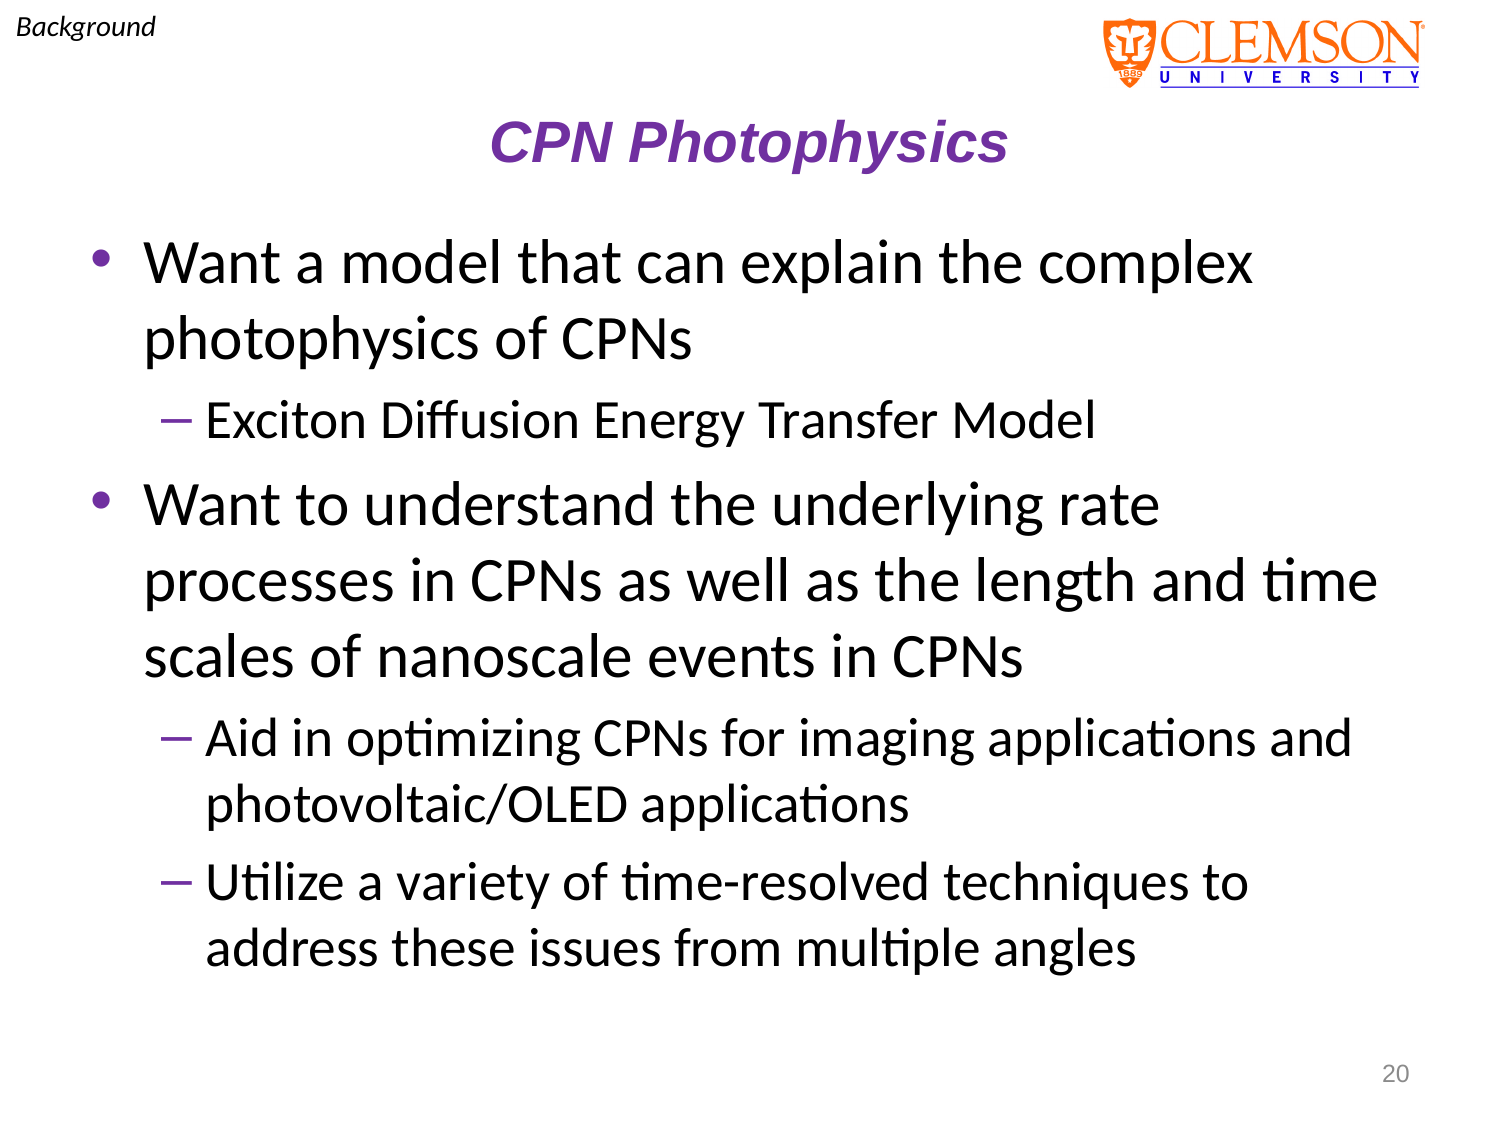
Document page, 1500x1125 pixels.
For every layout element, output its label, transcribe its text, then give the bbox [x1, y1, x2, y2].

list Want a model that can explain the complex photophysics of CPNs Exciton Diffusion Energy Transfer Model Want to understand the underlying rate processes in CPNs as well as the length and time scales of nanoscale events in CPNs Aid in optimizing CPNs for imaging applications and photovoltaic/OLED applications Utilize a variety of time-resolved techniques to address these issues from multiple angles [75, 212, 1438, 991]
text_box Background [1, 0, 172, 50]
title CPN Photophysics [75, 45, 1425, 212]
picture [1103, 18, 1426, 88]
slide_number 20 [1074, 1042, 1425, 1103]
